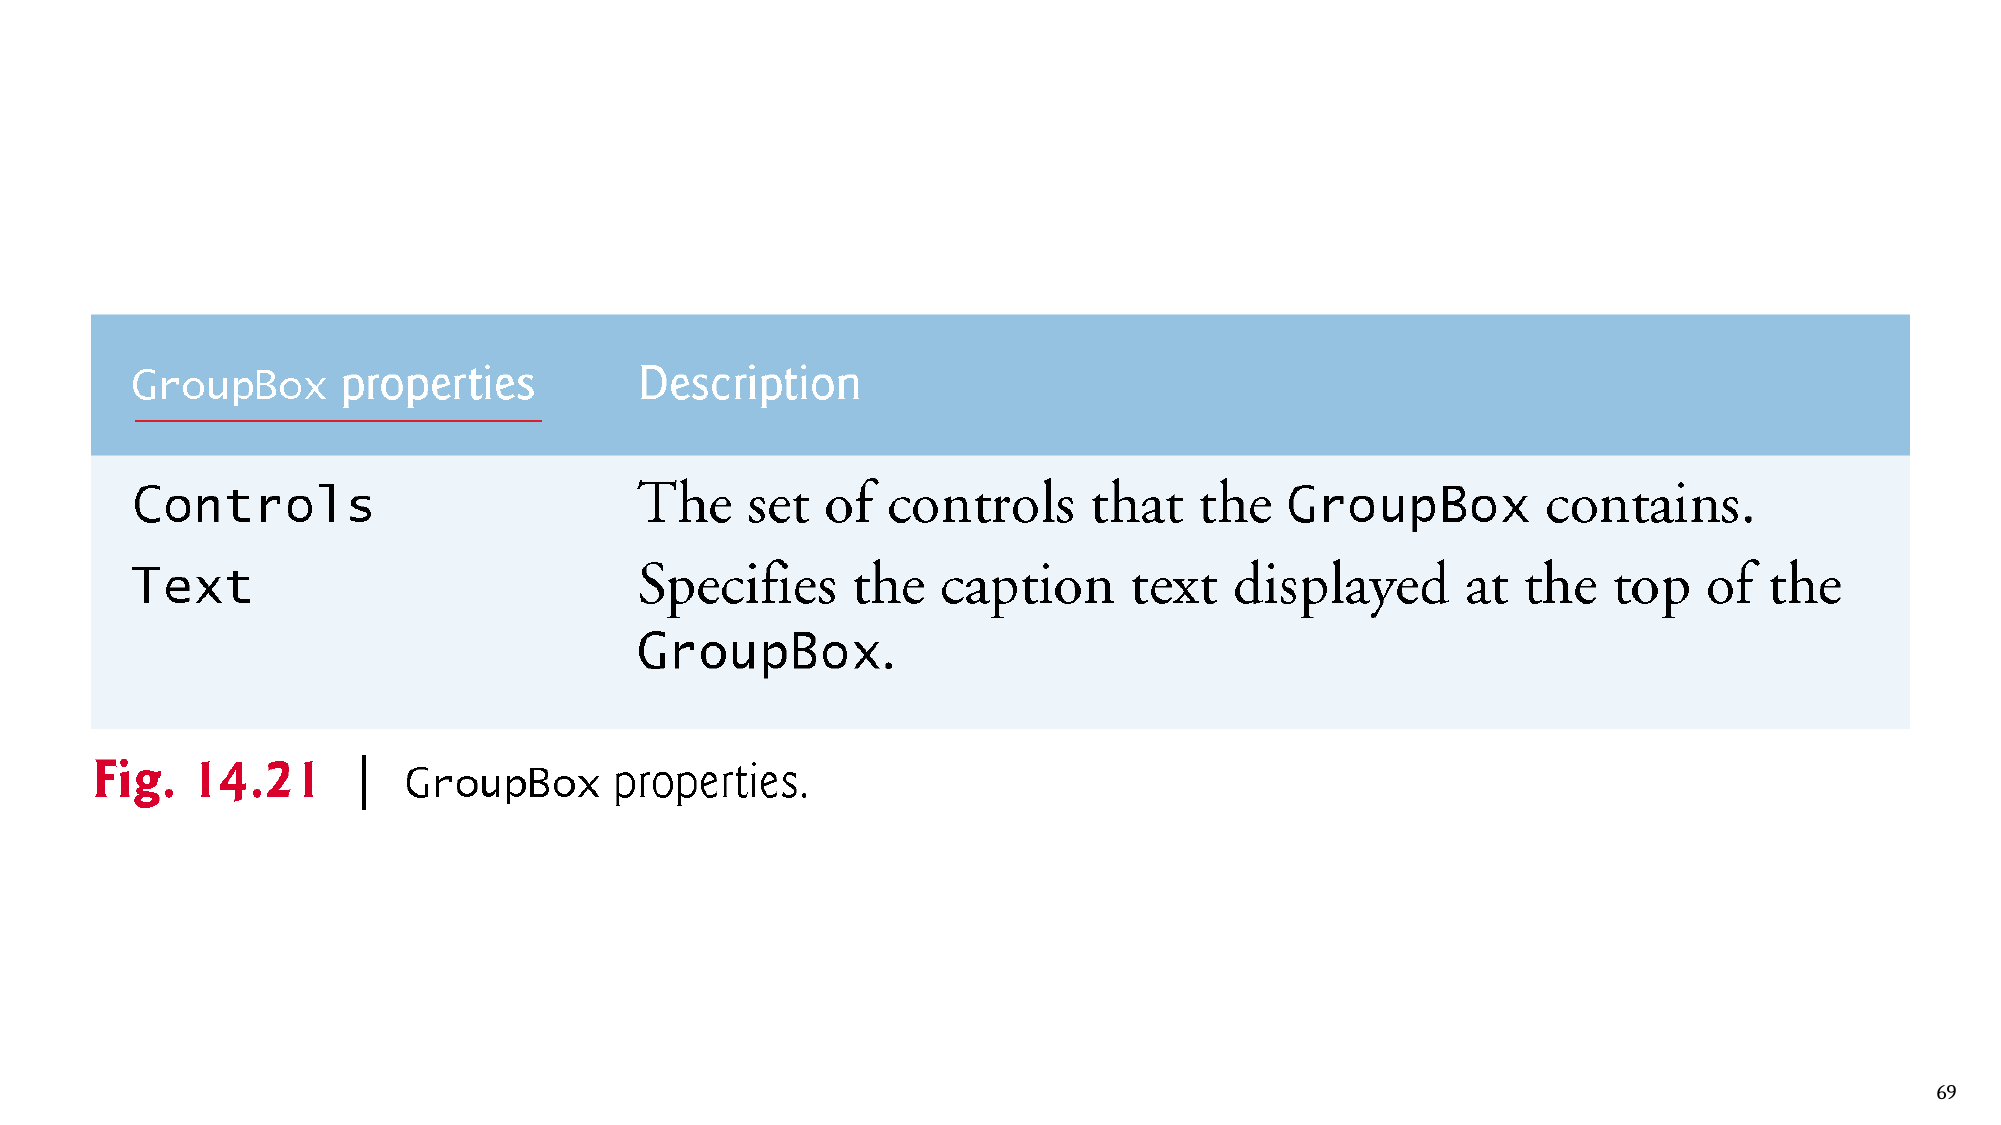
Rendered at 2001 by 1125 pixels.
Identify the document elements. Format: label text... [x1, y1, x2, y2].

slide_number 69 [1891, 1051, 1972, 1112]
picture [0, 223, 2000, 902]
